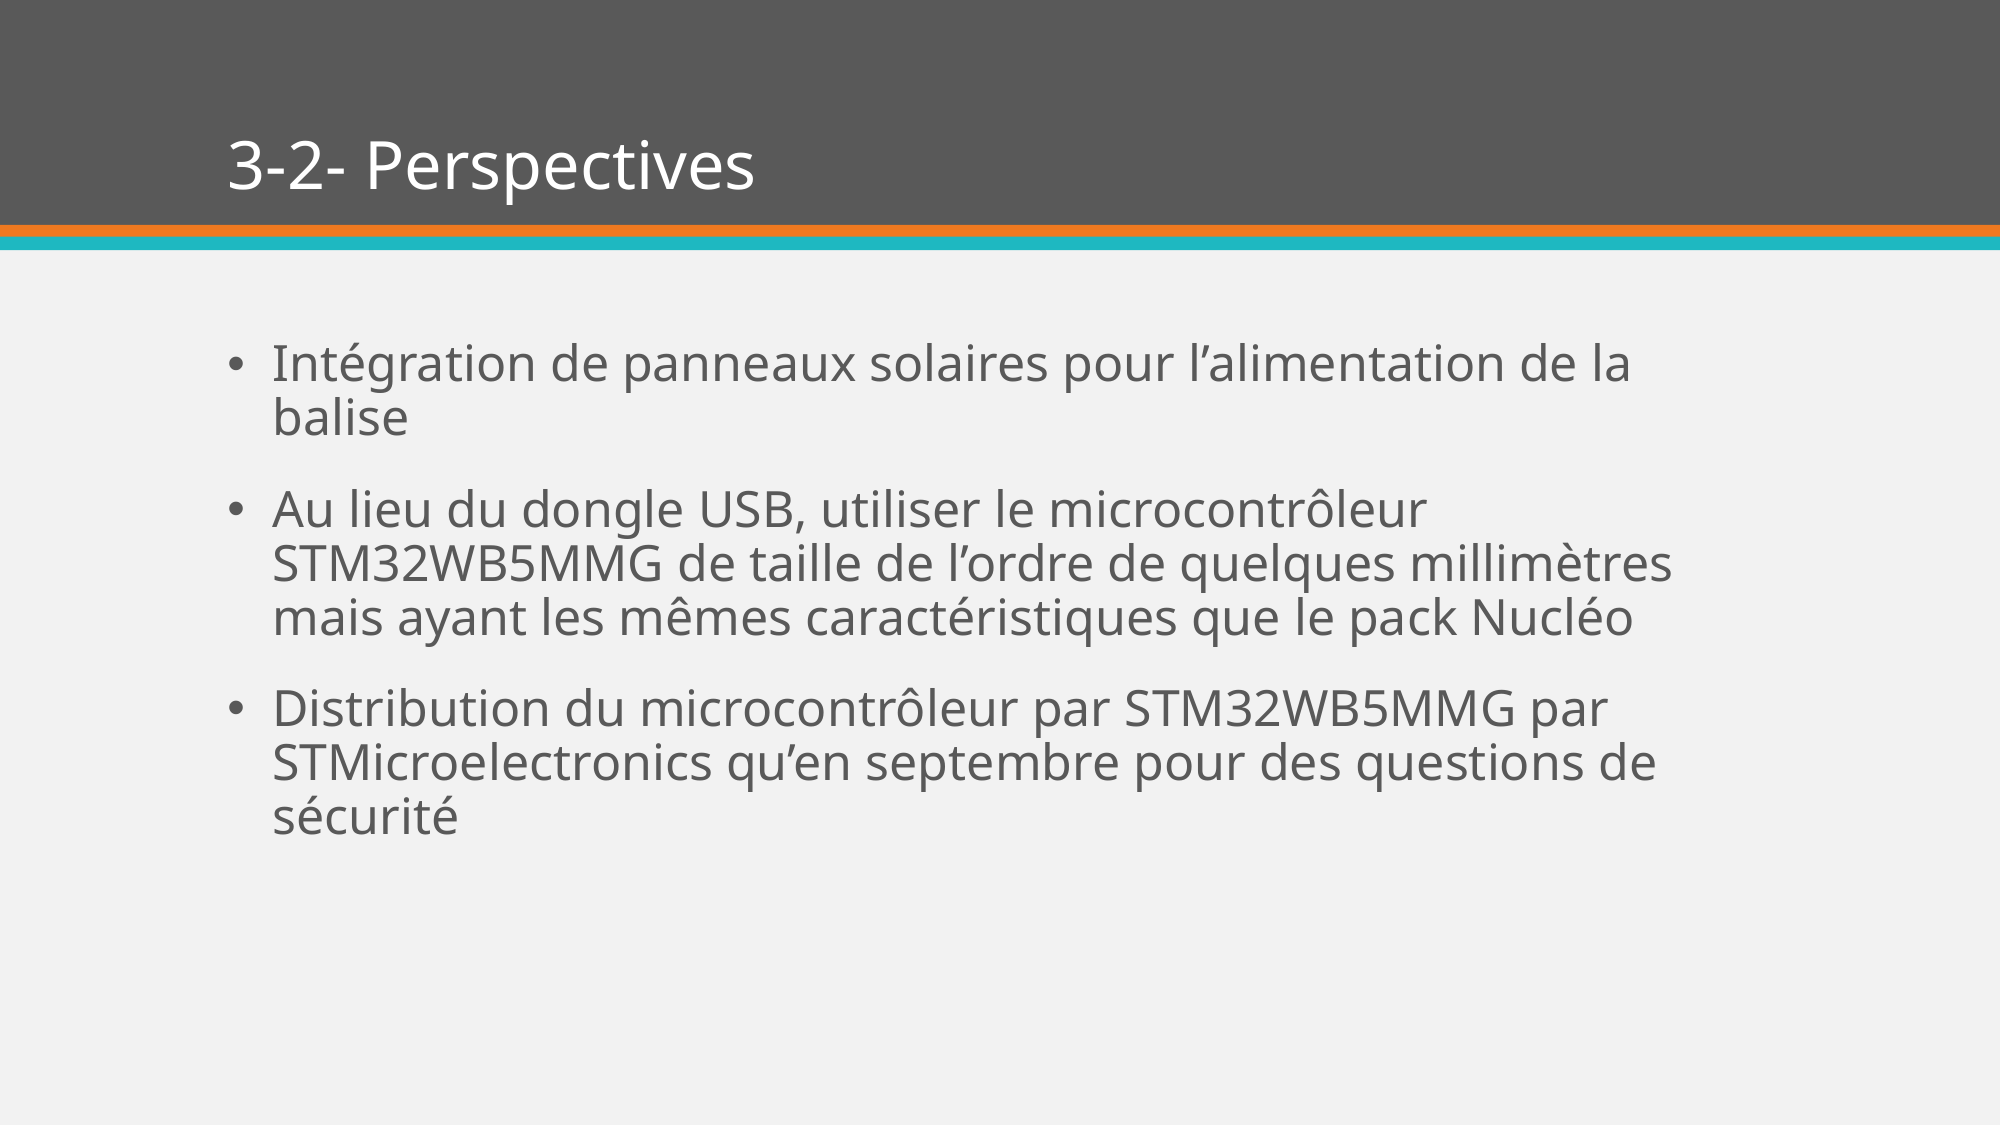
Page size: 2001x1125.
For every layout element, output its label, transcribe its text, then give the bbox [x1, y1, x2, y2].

list Intégration de panneaux solaires pour l’alimentation de la balise Au lieu du dongle USB, utiliser le microcontrôleur STM32WB5MMG de taille de l’ordre de quelques millimètres mais ayant les mêmes caractéristiques que le pack Nucléo Distribution du microcontrôleur par STM32WB5MMG par STMicroelectronics qu’en septembre pour des questions de sécurité [212, 331, 1788, 1044]
title 3-2- Perspectives [212, 41, 1788, 212]
